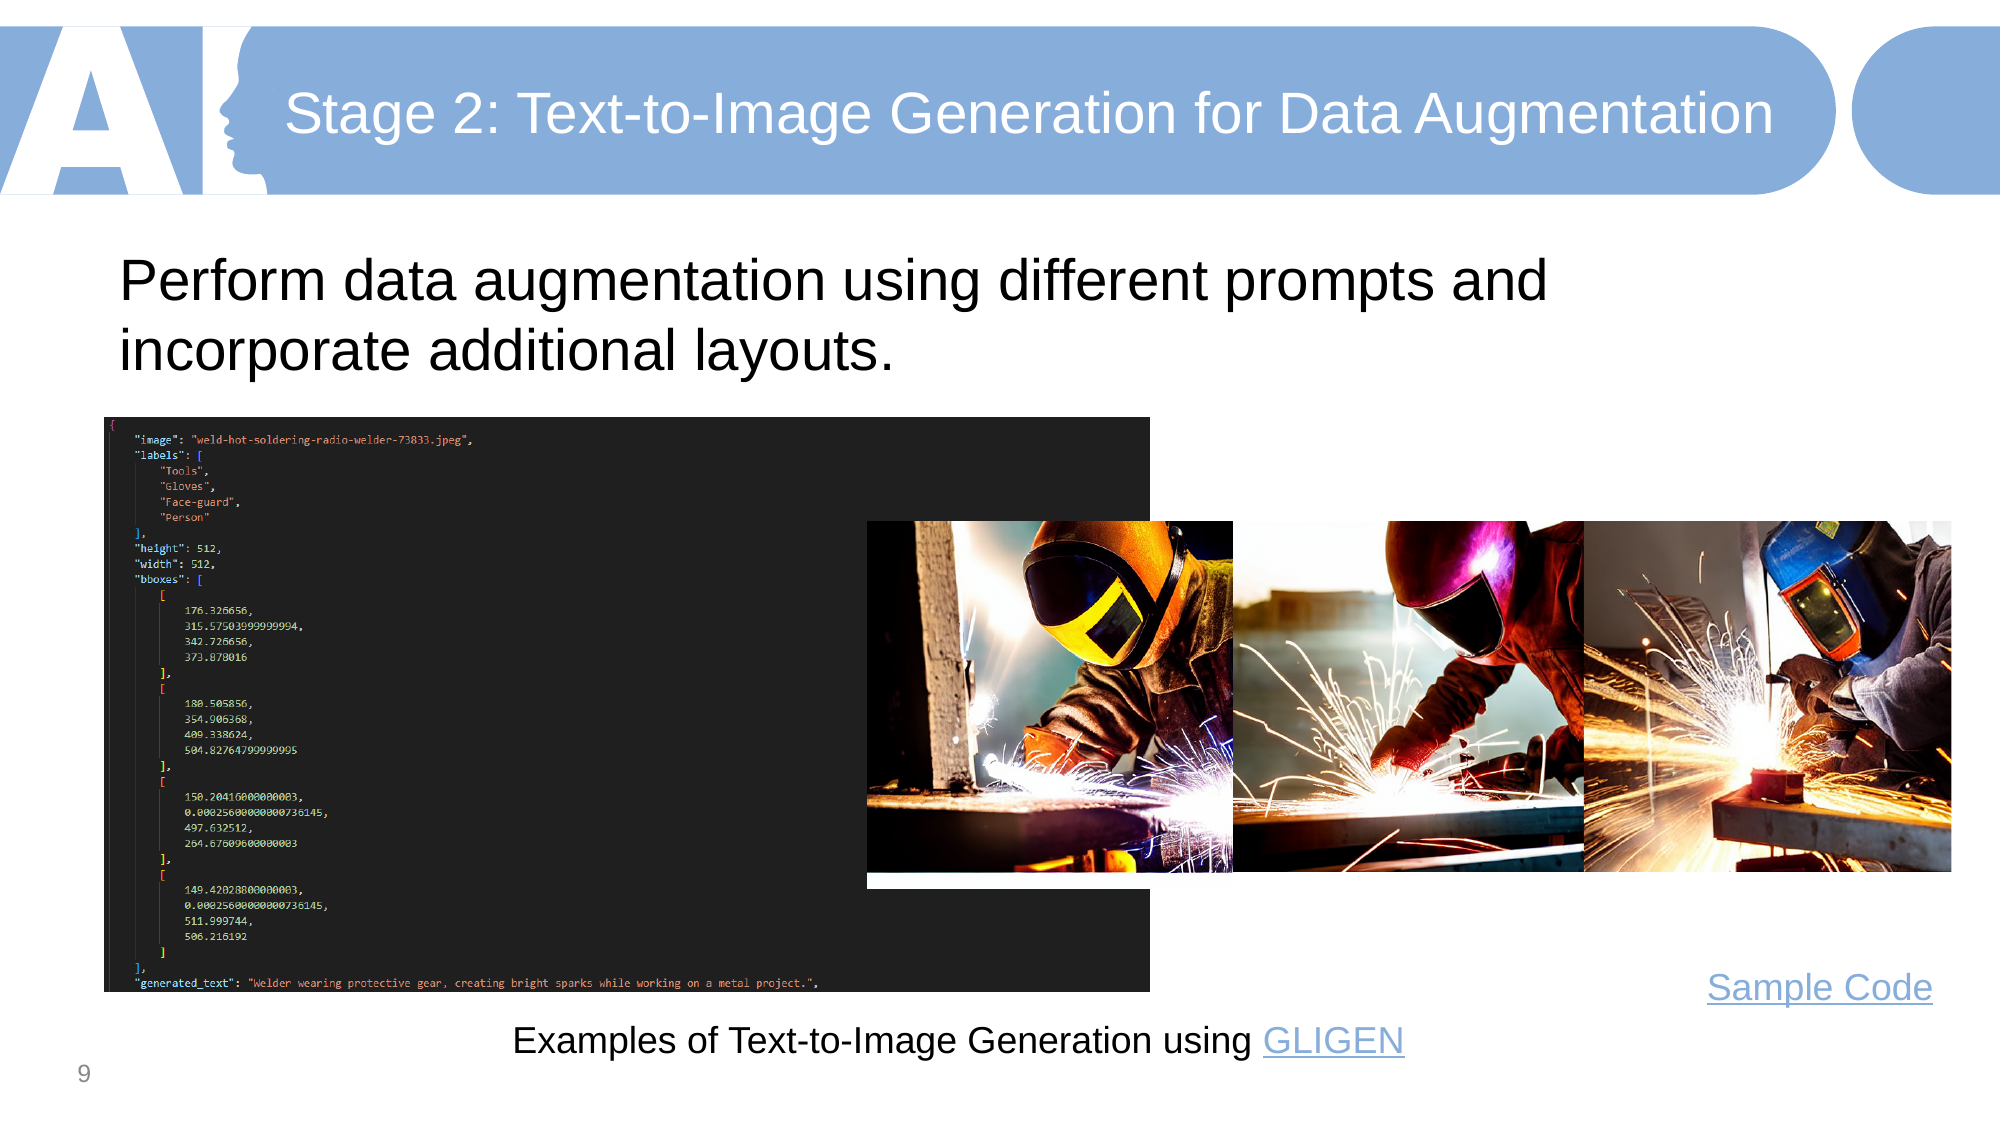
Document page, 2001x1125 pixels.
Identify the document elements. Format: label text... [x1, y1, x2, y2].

text_box Sample Code [1691, 955, 1952, 1016]
text_box Perform data augmentation using different prompts and incorporate additional layouts. [104, 234, 2000, 390]
text_box Examples of Text-to-Image Generation using GLIGEN [512, 1008, 1728, 1069]
list Stage 2: Text-to-Image Generation for Data Augmentation [269, 55, 1952, 175]
picture [104, 417, 1952, 992]
slide_number ‹#› [62, 1042, 513, 1103]
